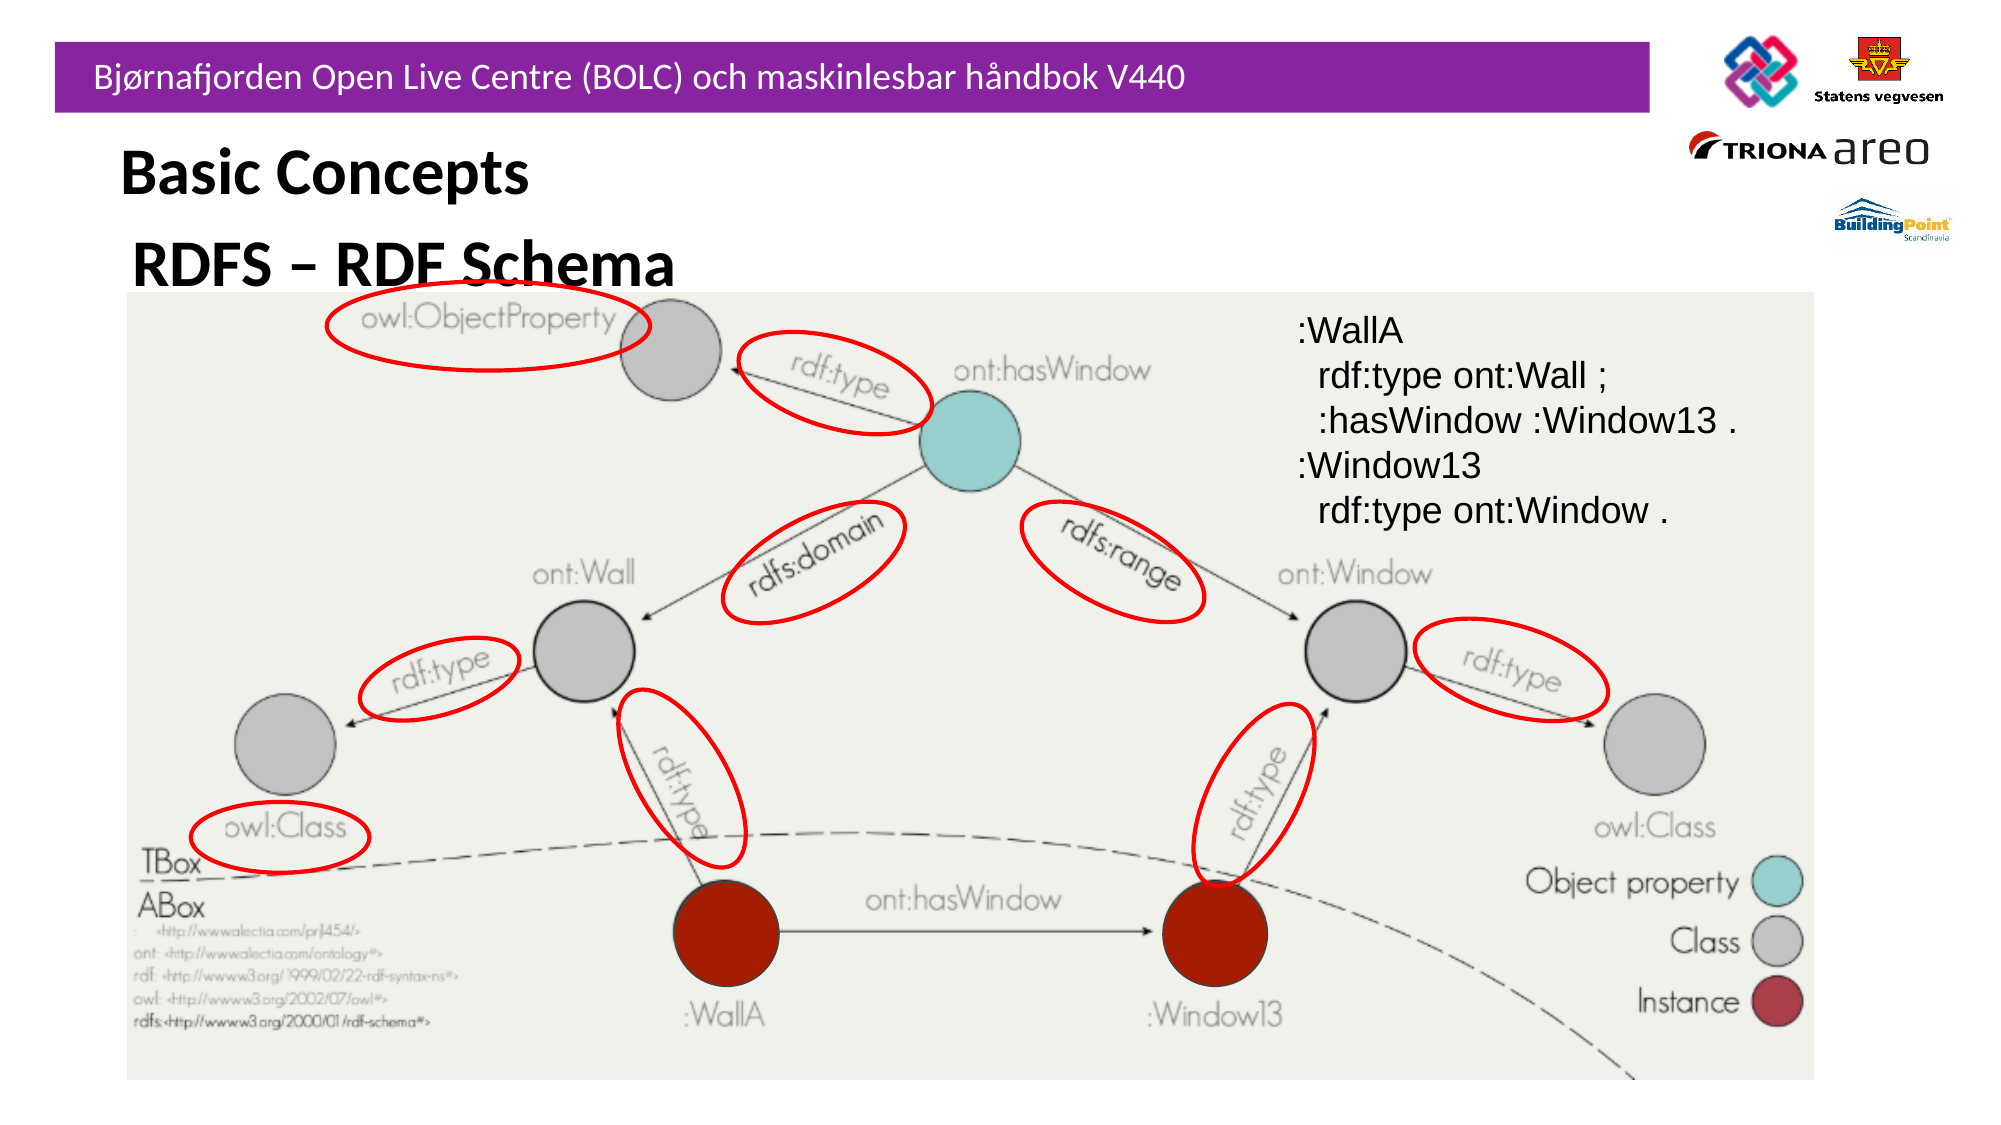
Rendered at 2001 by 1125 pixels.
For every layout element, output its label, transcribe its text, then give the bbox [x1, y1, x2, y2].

picture [1830, 188, 1957, 250]
picture [1720, 32, 1799, 110]
text_box [387, 279, 590, 289]
title Basic Concepts [99, 127, 1900, 247]
picture [1815, 37, 1943, 104]
picture [126, 292, 1814, 1080]
text_box RDFS – RDF Schema [112, 199, 903, 272]
picture [1900, 131, 1937, 173]
